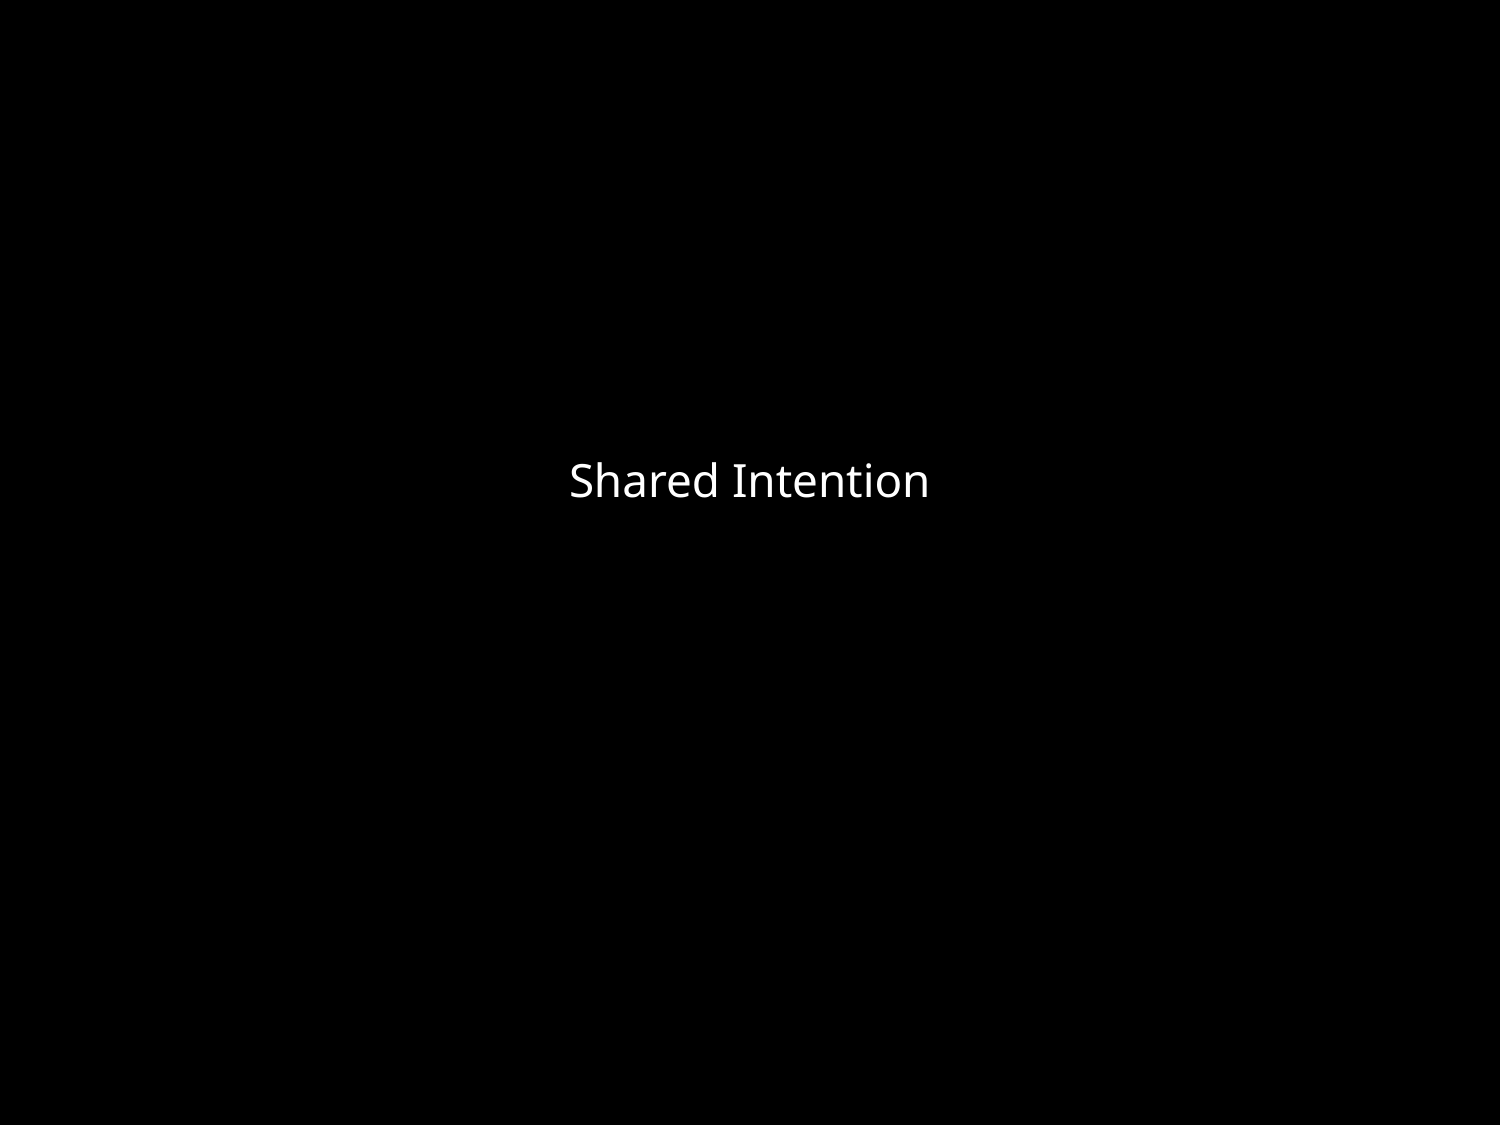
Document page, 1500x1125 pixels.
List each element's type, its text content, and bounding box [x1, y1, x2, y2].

text_box Shared Intention [159, 444, 1341, 515]
